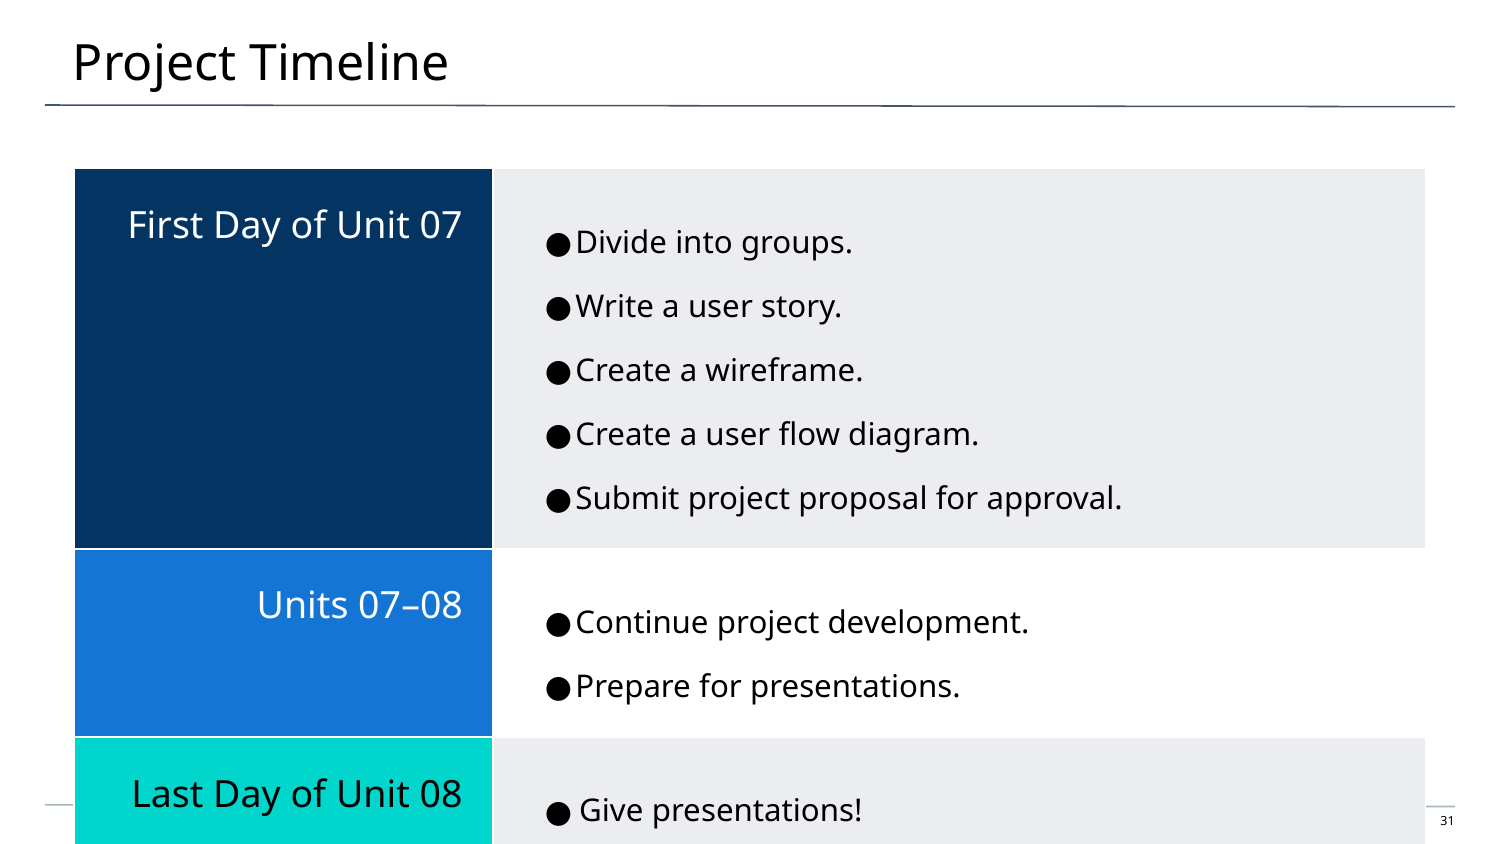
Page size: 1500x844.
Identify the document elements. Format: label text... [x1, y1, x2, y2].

table_header First Day of Unit 07 [75, 169, 492, 548]
table_cell Continue project development. Prepare for presentations. [494, 550, 1425, 736]
table_cell Last Day of Unit 08 [75, 738, 492, 844]
table_cell Units 07–08 [75, 550, 492, 736]
table_header Divide into groups. Write a user story. Create a wireframe. Create a user flow diagram. Submit project proposal for approval. [494, 169, 1425, 548]
table_cell Give presentations! [494, 738, 1425, 844]
title Project Timeline [0, 0, 1500, 88]
